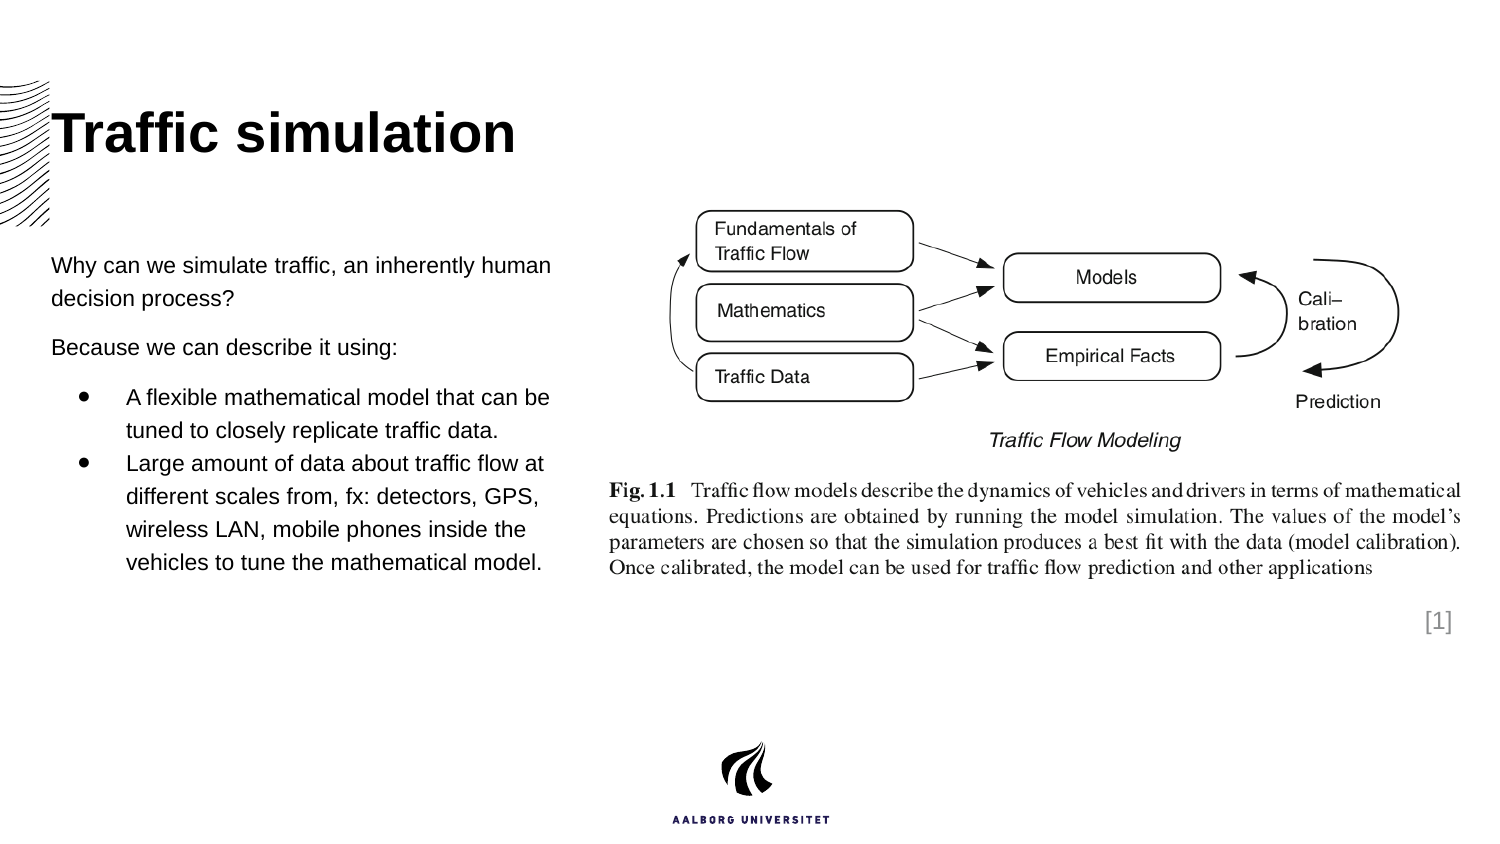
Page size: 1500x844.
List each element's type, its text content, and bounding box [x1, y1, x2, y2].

picture [588, 191, 1476, 590]
text_box [1] [1409, 597, 1475, 650]
list Why can we simulate traffic, an inherently human decision process? Because we can describe it using: A flexible mathematical model that can be tuned to closely replicate traffic data. Large amount of data about traffic flow at different scales from, fx: detectors, GPS, wireless LAN, mobile phones inside the vehicles to tune the mathematical model. [51, 239, 565, 800]
title Traffic simulation [51, 72, 1449, 167]
